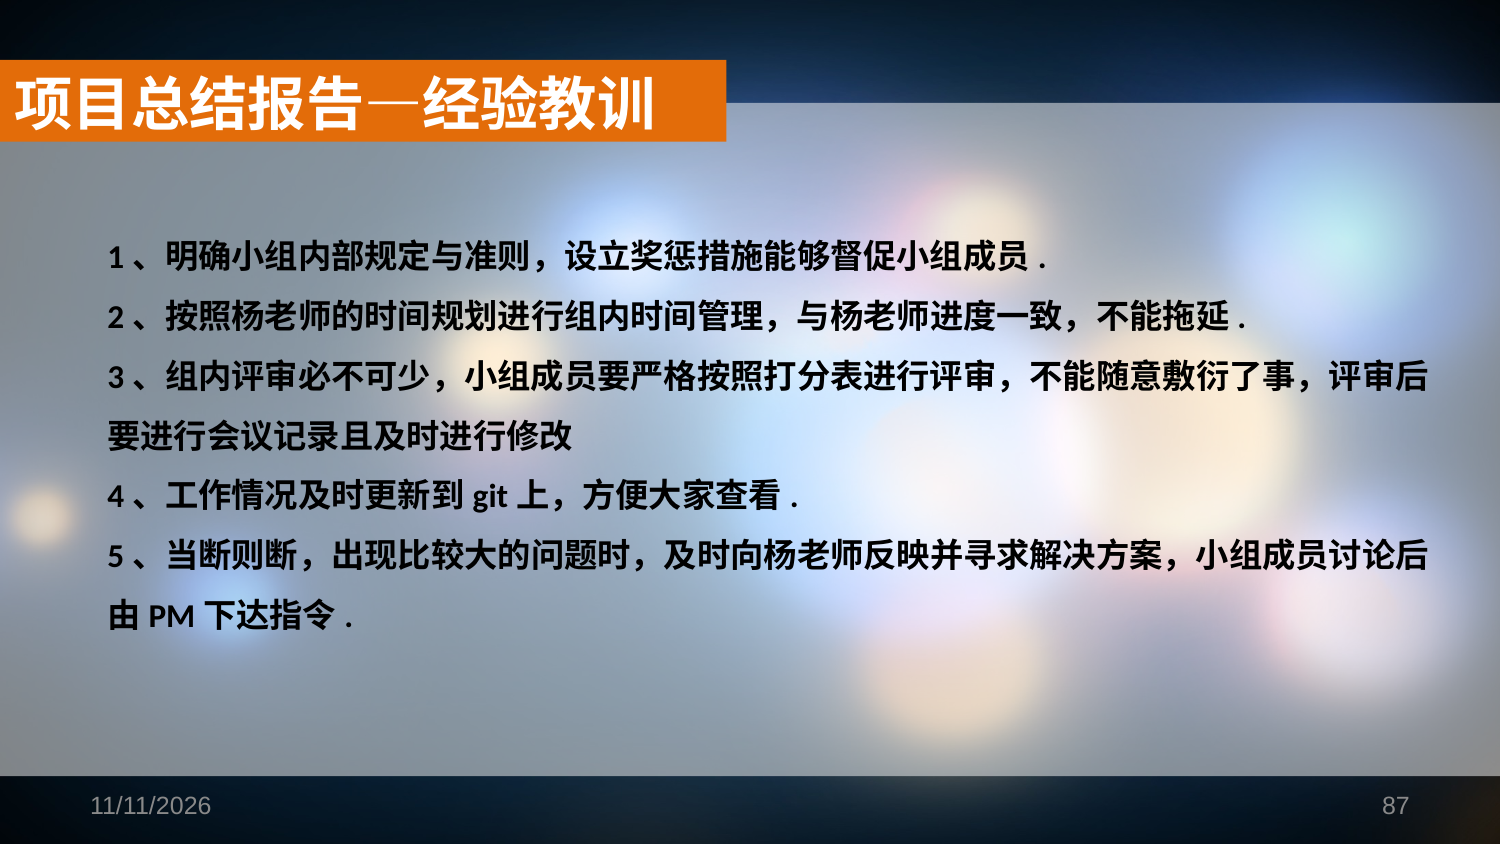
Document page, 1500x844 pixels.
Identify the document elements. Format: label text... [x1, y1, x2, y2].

picture [0, 777, 1500, 844]
text_box 项目总结报告—经验教训 [0, 59, 727, 145]
text_box [0, 102, 1500, 777]
picture [0, 0, 1500, 102]
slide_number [74, 781, 426, 828]
slide_number 87 [1074, 781, 1426, 828]
text_box 1、明确小组内部规定与准则，设立奖惩措施能够督促小组成员. 2、按照杨老师的时间规划进行组内时间管理，与杨老师进度一致，不能拖延. 3、组内评审必不可少，小组成员要严格按照打分表进行评审，不能随意敷衍了事，评审后要进行会议记录且及时进行修改 4、工作情况及时更新到git上，方便大家查看. 5、当断则断，出现比较大的问题时，及时向杨老师反映并寻求解决方案，小组成员讨论后由PM下达指令. [17, 207, 1453, 642]
